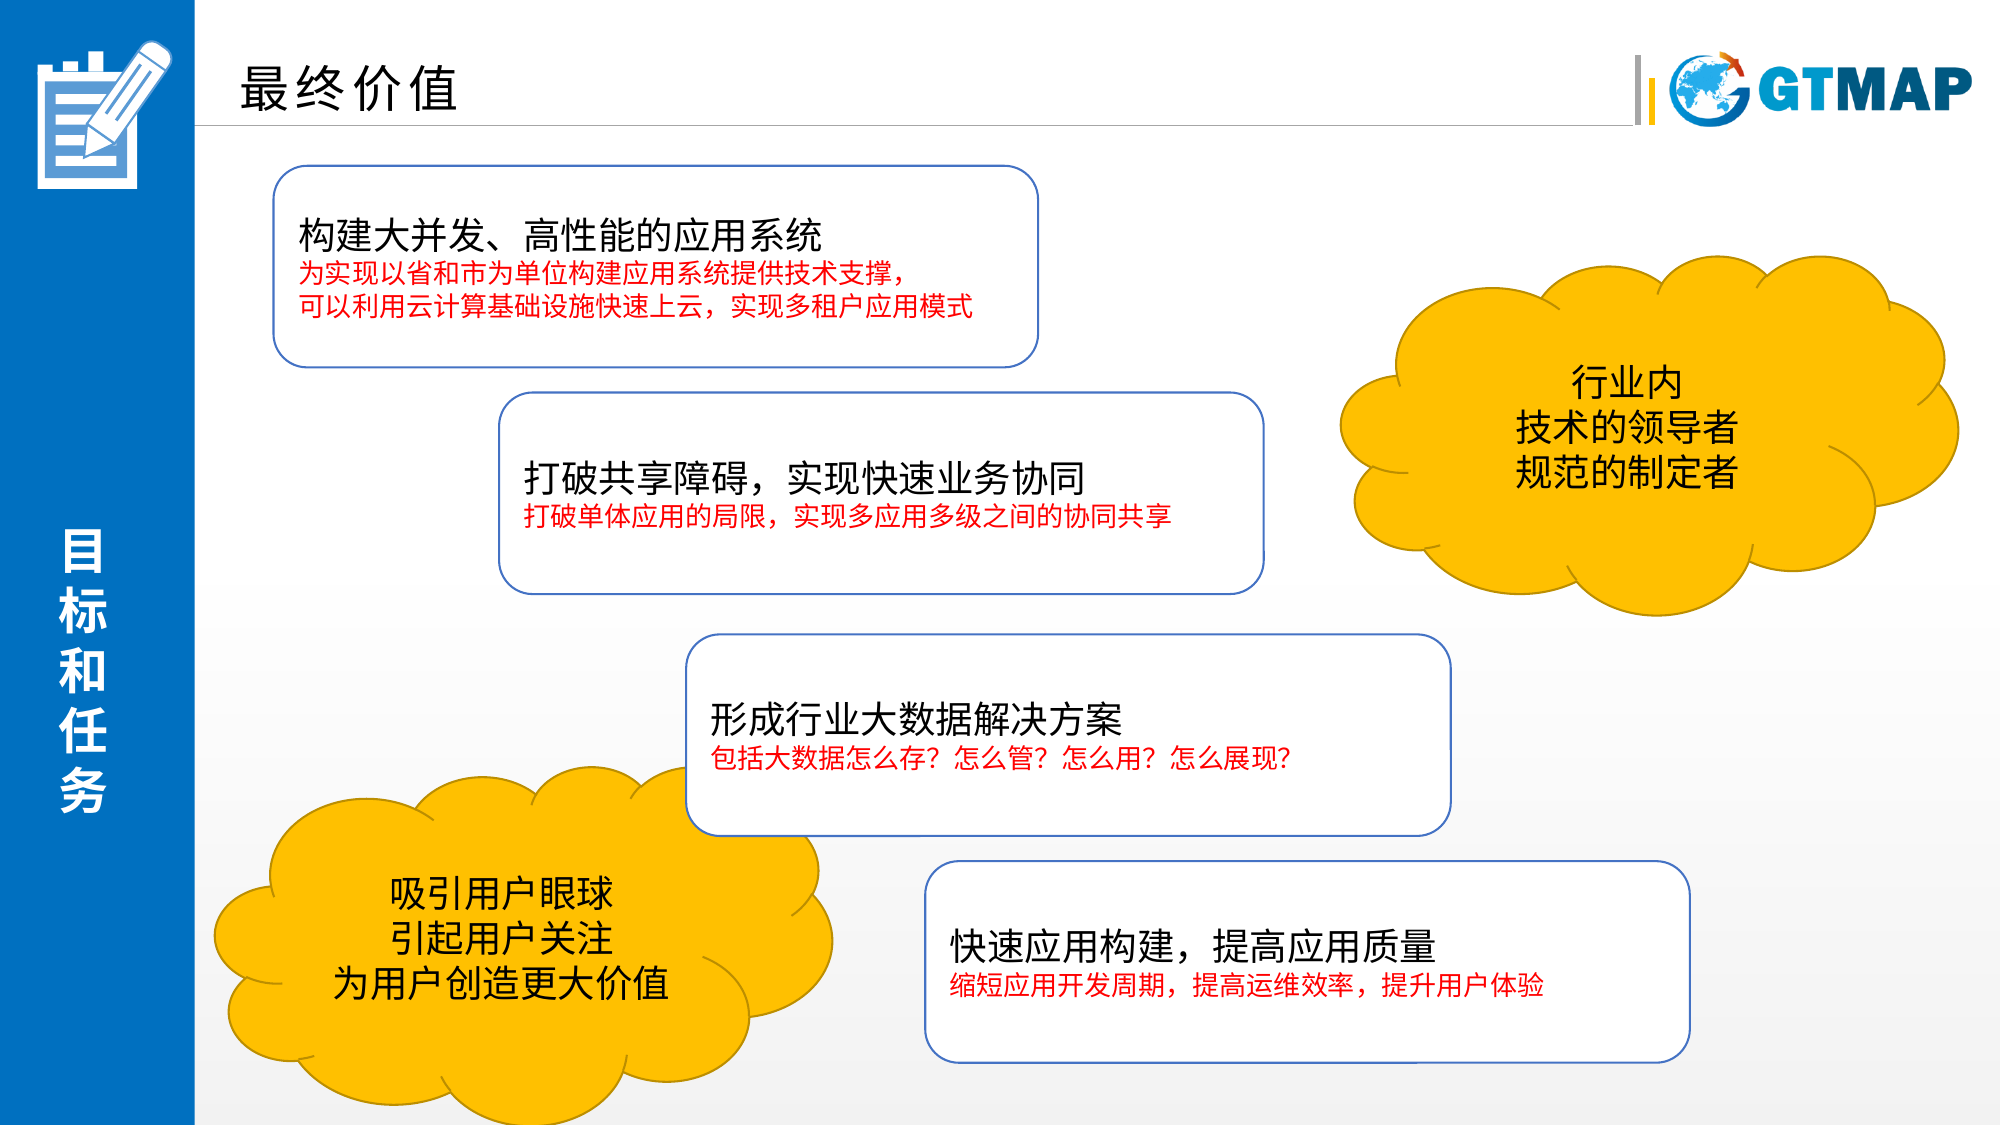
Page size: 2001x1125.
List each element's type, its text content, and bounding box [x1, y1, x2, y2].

text_box 快速应用构建，提高应用质量 缩短应用开发周期，提高运维效率，提升用户体验 [924, 860, 1691, 1064]
text_box 形成行业大数据解决方案 包括大数据怎么存？怎么管？怎么用？怎么展现？ [685, 633, 1452, 838]
text_box 吸引用户眼球 引起用户关注 为用户创造更大价值 [213, 766, 834, 1125]
text_box 行业内 技术的领导者 规范的制定者 [1339, 255, 1960, 617]
text_box 构建大并发、高性能的应用系统 为实现以省和市为单位构建应用系统提供技术支撑， 可以利用云计算基础设施快速上云，实现多租户应用模式 [272, 164, 1040, 369]
text_box 打破共享障碍，实现快速业务协同 打破单体应用的局限，实现多应用多级之间的协同共享 [498, 391, 1265, 596]
list 最终价值 [225, 42, 1248, 126]
picture [1663, 42, 1976, 131]
